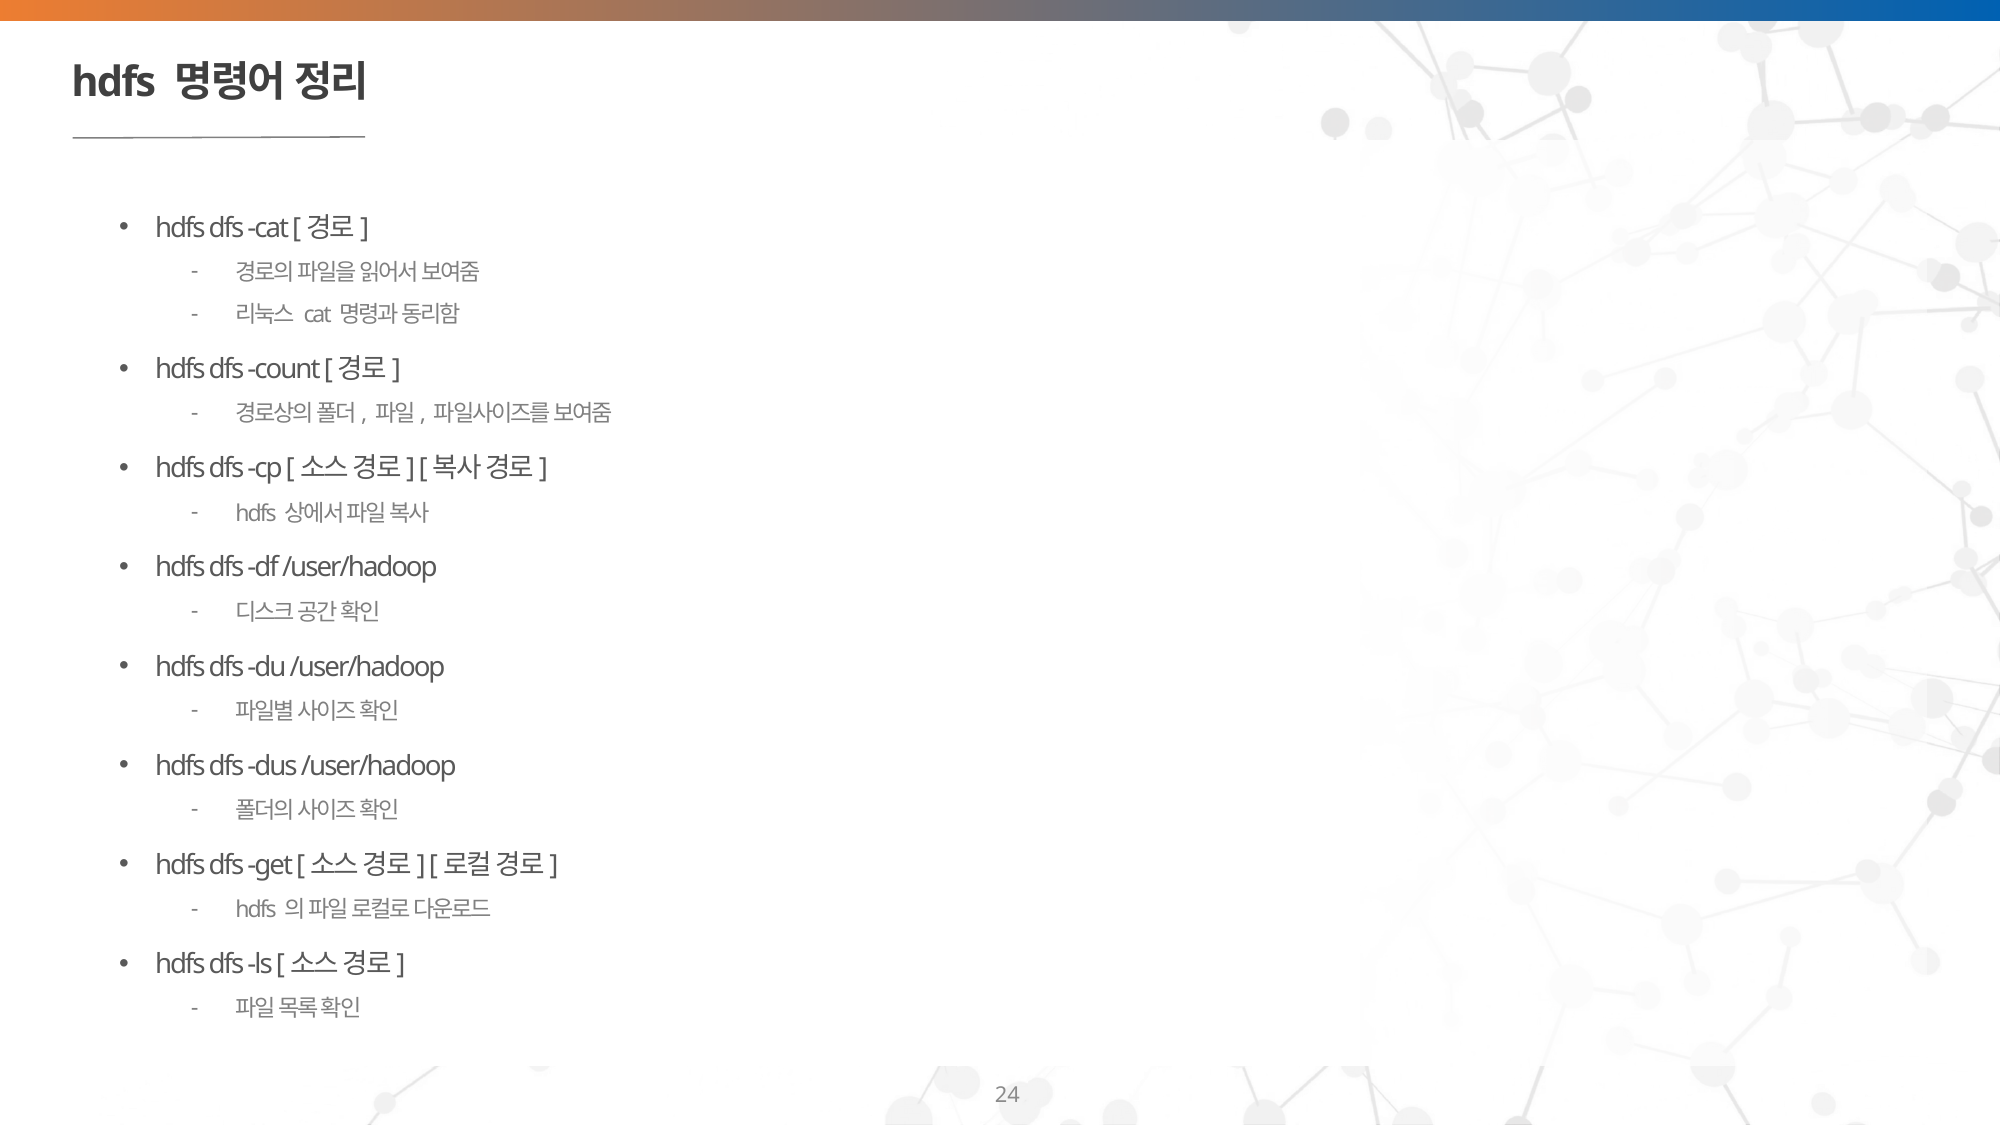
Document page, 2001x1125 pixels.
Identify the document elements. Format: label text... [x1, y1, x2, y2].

title hdfs 명령어 정리 [56, 49, 1162, 117]
slide_number 24 [782, 1065, 1233, 1125]
list hdfs dfs -cat [경로] 경로의 파일을 읽어서 보여줌 리눅스 cat 명령과 동리함 hdfs dfs -count [경로] 경로상의 폴더, 파일, 파일사이즈를 보여줌 hdfs dfs -cp [소스 경로] [복사 경로] hdfs 상에서 파일 복사 hdfs dfs -df /user/hadoop 디스크 공간 확인 hdfs dfs -du /user/hadoop 파일별 사이즈 확인 hdfs dfs -dus /user/hadoop 폴더의 사이즈 확인 hdfs dfs -get [소스 경로] [로컬 경로] hdfs 의 파일 로컬로 다운로드 hdfs dfs -ls [소스 경로] 파일 목록 확인 [104, 193, 1911, 1035]
